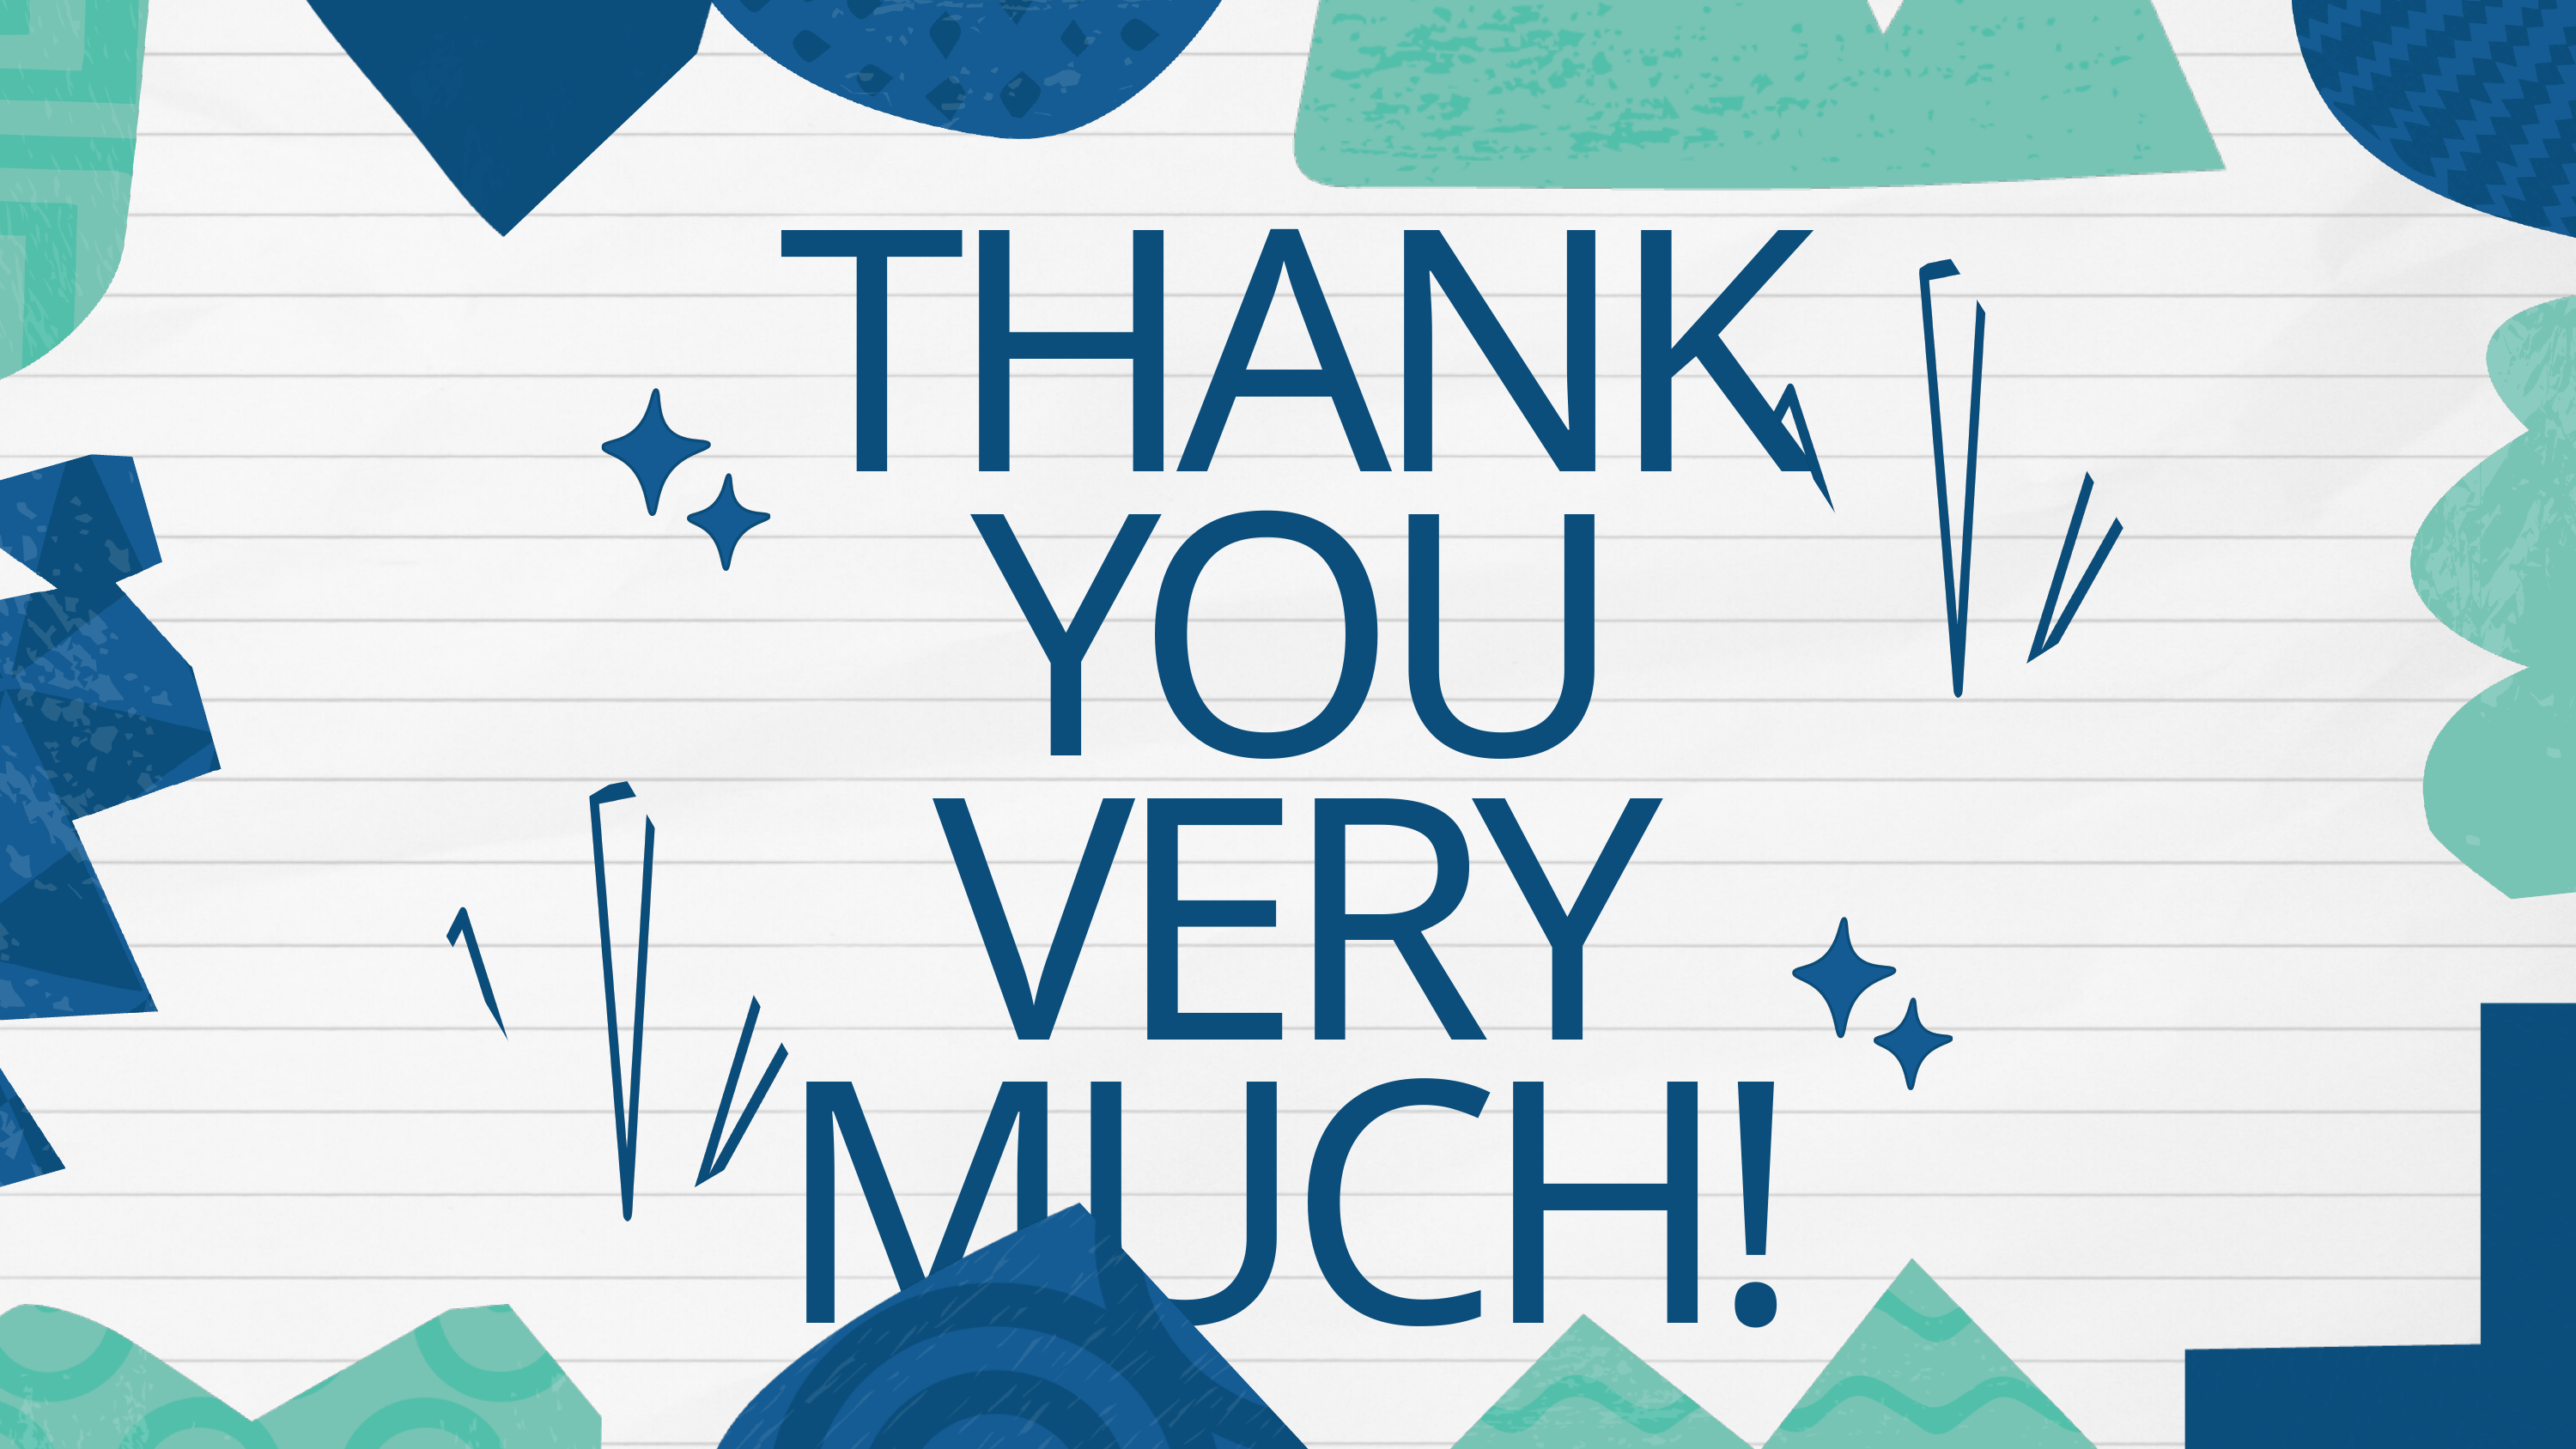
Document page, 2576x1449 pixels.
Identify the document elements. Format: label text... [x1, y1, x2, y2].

text_box [0, 0, 157, 401]
text_box [179, 0, 754, 287]
text_box [2195, 0, 2576, 280]
text_box [422, 775, 823, 1232]
text_box [651, 0, 1288, 157]
text_box [687, 1139, 1309, 1449]
text_box [2184, 1003, 2576, 1449]
text_box [1792, 917, 1953, 1090]
text_box [0, 1303, 602, 1449]
text_box [1397, 1258, 2149, 1449]
text_box [0, 0, 2576, 1449]
text_box [2261, 283, 2576, 919]
text_box [601, 388, 771, 571]
text_box [1748, 252, 2157, 707]
text_box [0, 443, 315, 1187]
text_box THANK YOU VERY MUCH! [726, 256, 1850, 1391]
text_box [1288, 0, 2227, 192]
